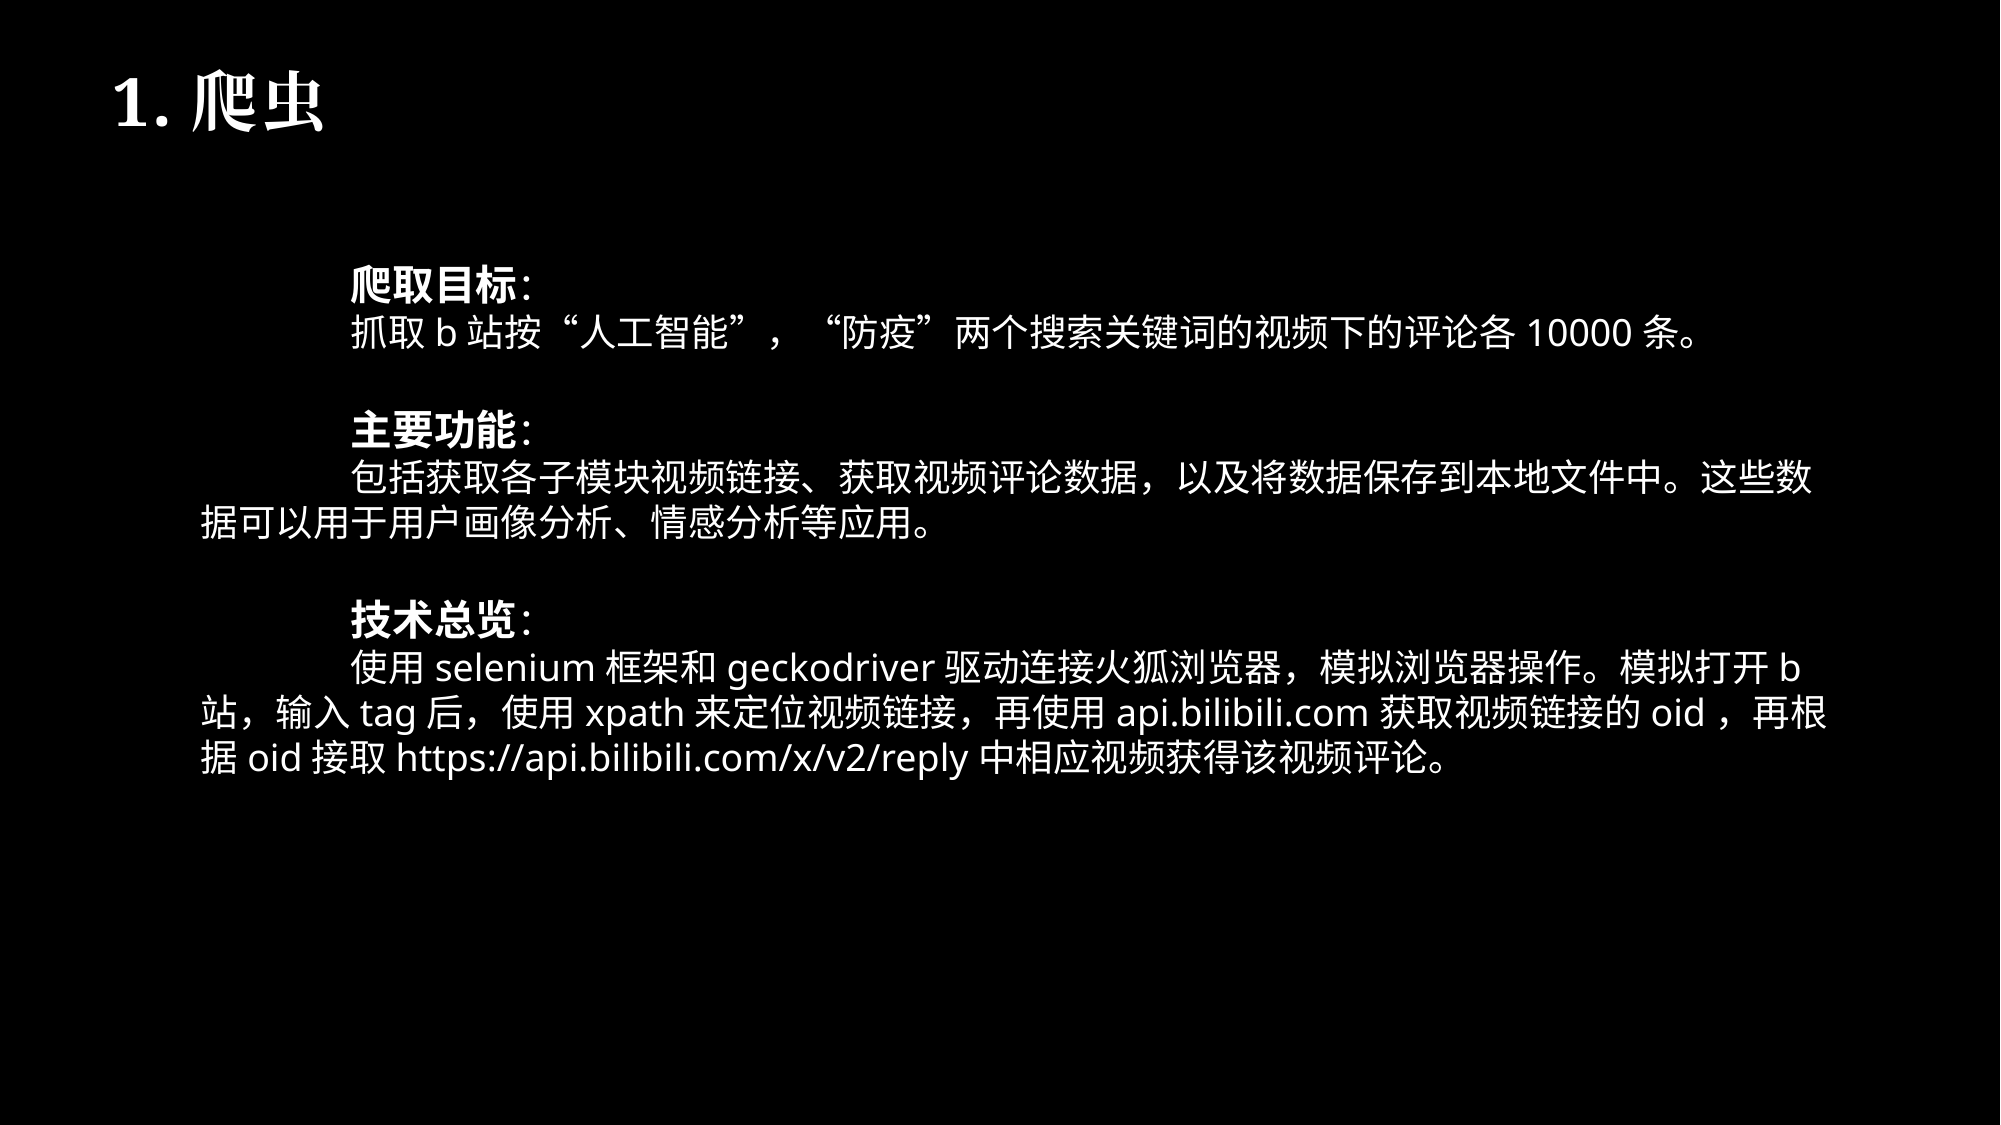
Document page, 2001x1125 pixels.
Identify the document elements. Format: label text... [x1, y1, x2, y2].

text_box 爬取目标： 抓取b站按“人工智能”，“防疫”两个搜索关键词的视频下的评论各10000条。 主要功能： 包括获取各子模块视频链接、获取视频评论数据，以及将数据保存到本地文件中。这些数据可以用于用户画像分析、情感分析等应用。 技术总览： 使用selenium框架和geckodriver驱动连接火狐浏览器，模拟浏览器操作。模拟打开b站，输入tag后，使用xpath来定位视频链接，再使用api.bilibili.com获取视频链接的oid，再根据oid接取https://api.bilibili.com/x/v2/reply中相应视频获得该视频评论。 [185, 251, 1857, 786]
title 1.爬虫 [97, 57, 1089, 153]
